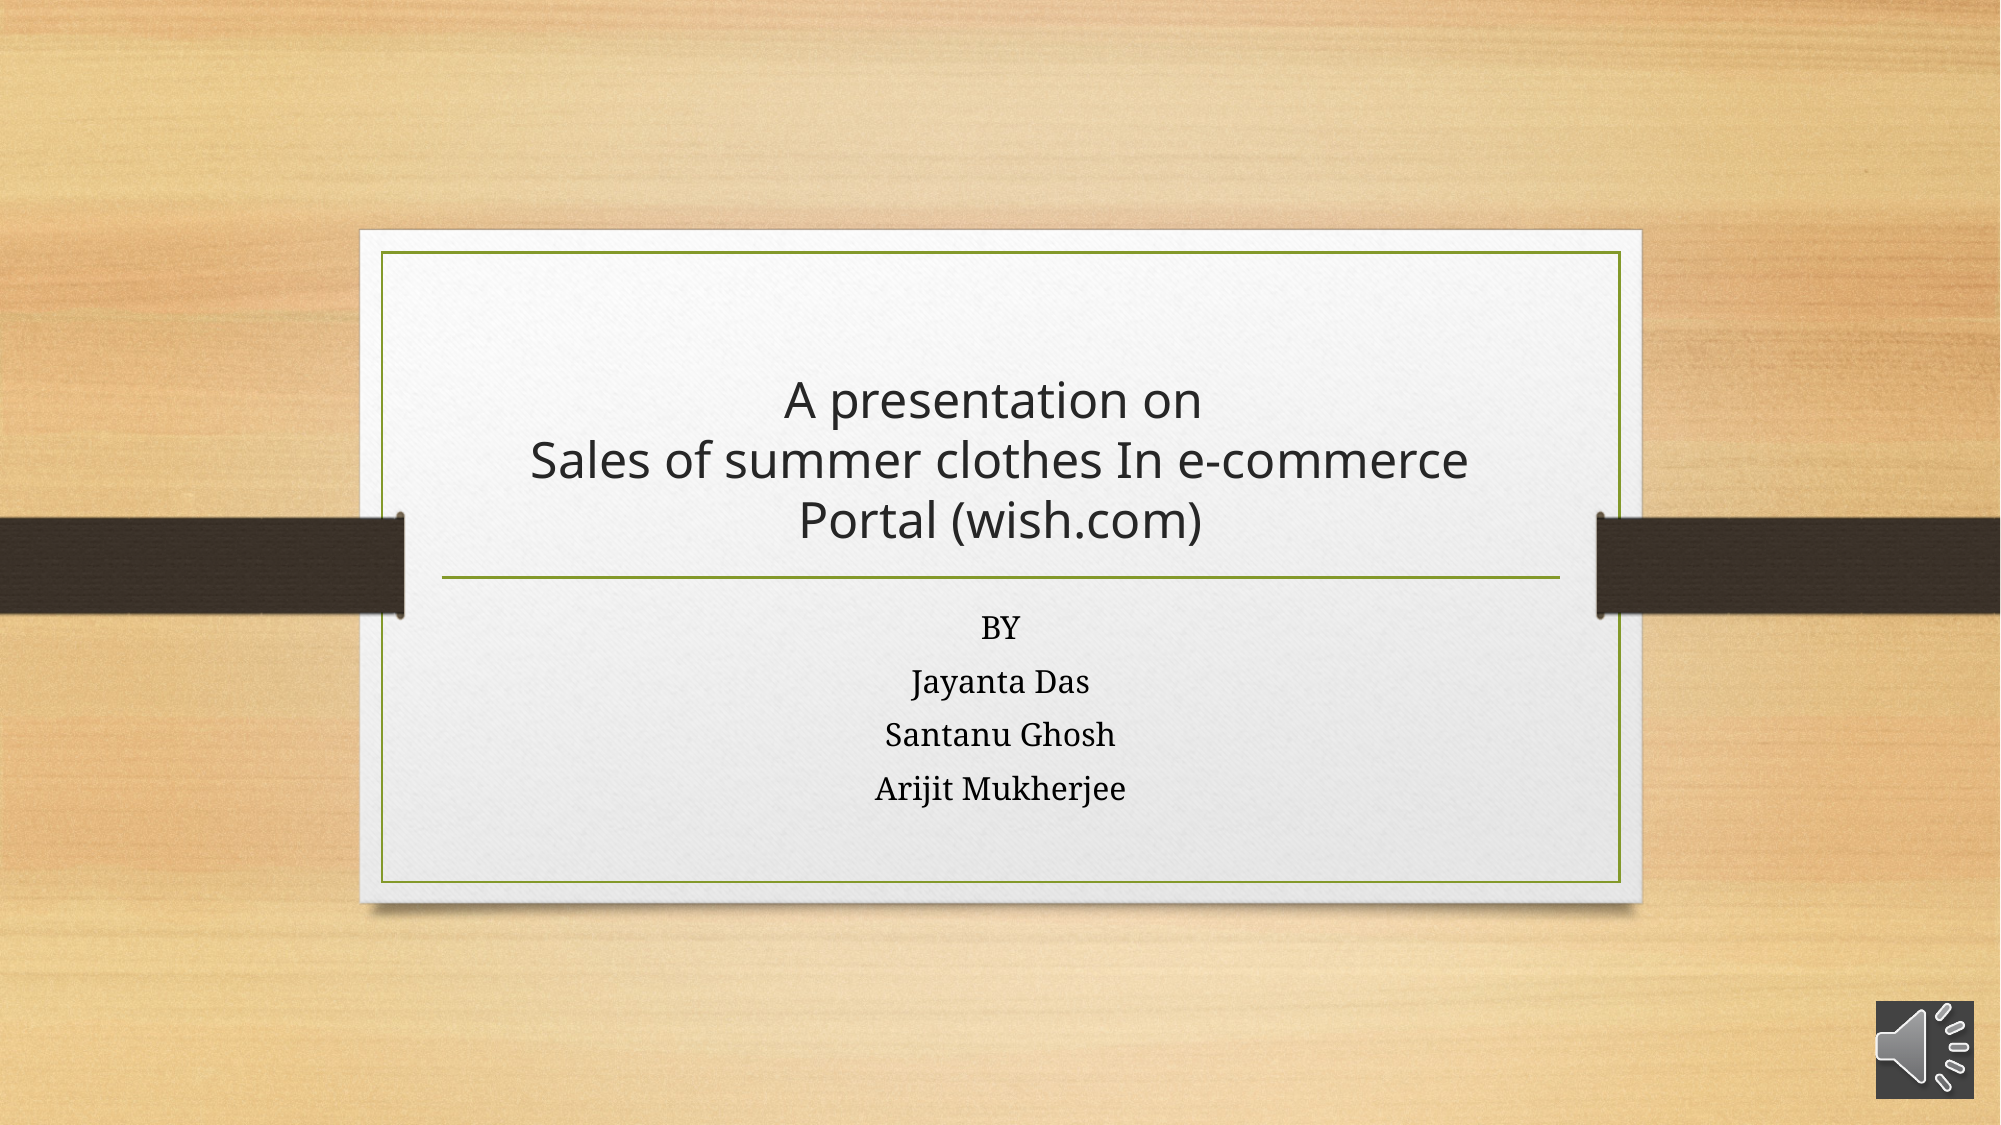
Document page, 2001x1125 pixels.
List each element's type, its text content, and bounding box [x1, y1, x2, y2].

picture [0, 0, 2001, 1125]
title A presentation on Sales of summer clothes In e-commerce Portal (wish.com) [441, 306, 1560, 556]
subtitle BY Jayanta Das Santanu Ghosh Arijit Mukherjee [441, 600, 1560, 817]
